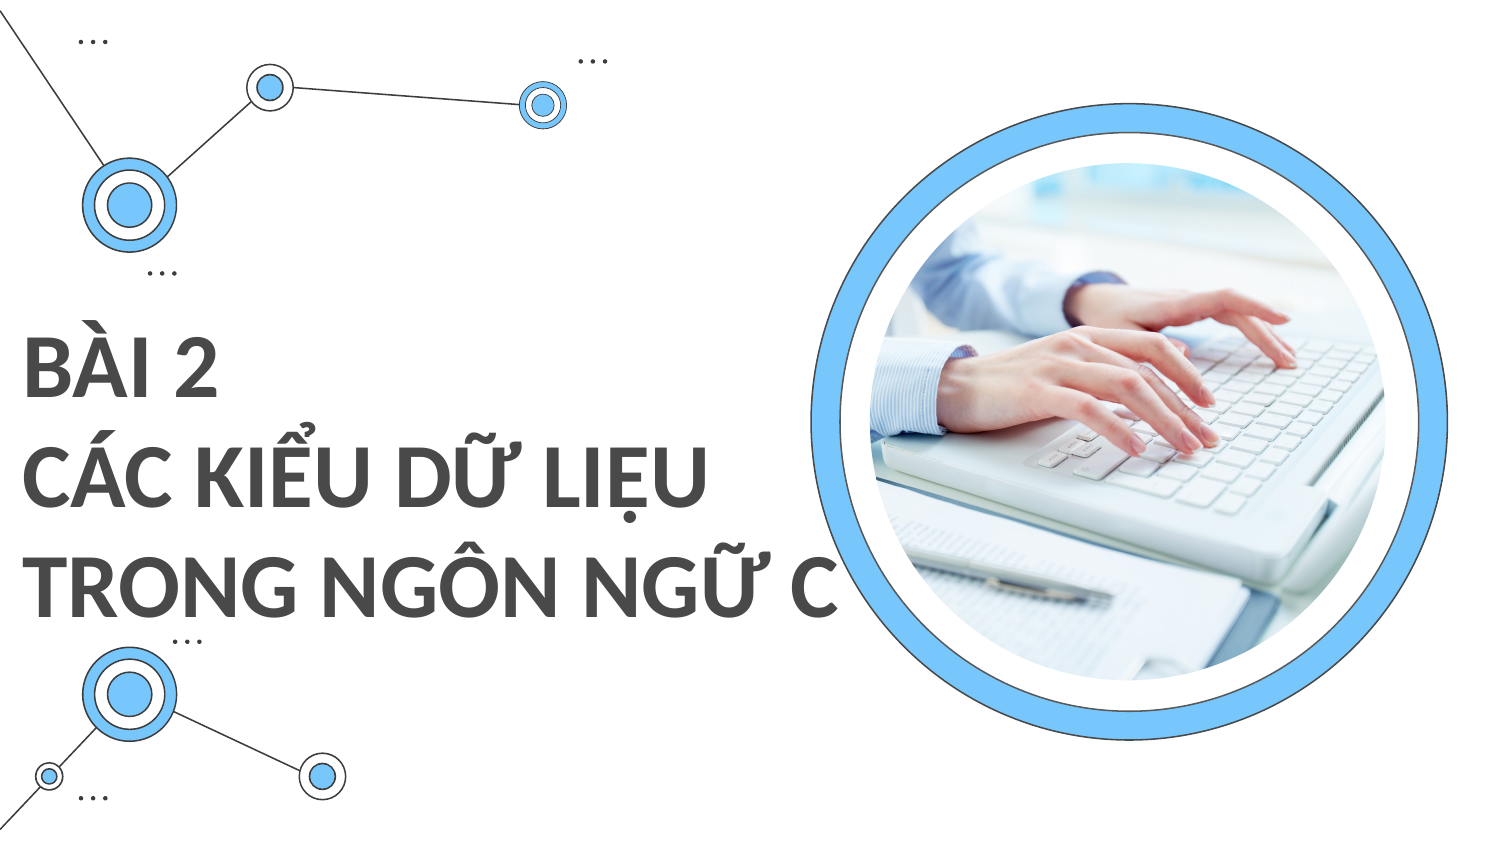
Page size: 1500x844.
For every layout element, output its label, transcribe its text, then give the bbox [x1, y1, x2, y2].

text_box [810, 103, 1448, 741]
subtitle BÀI 2 CÁC KIỂU DỮ LIỆU TRONG NGÔN NGỮ C [7, 291, 805, 517]
picture [869, 162, 1386, 681]
